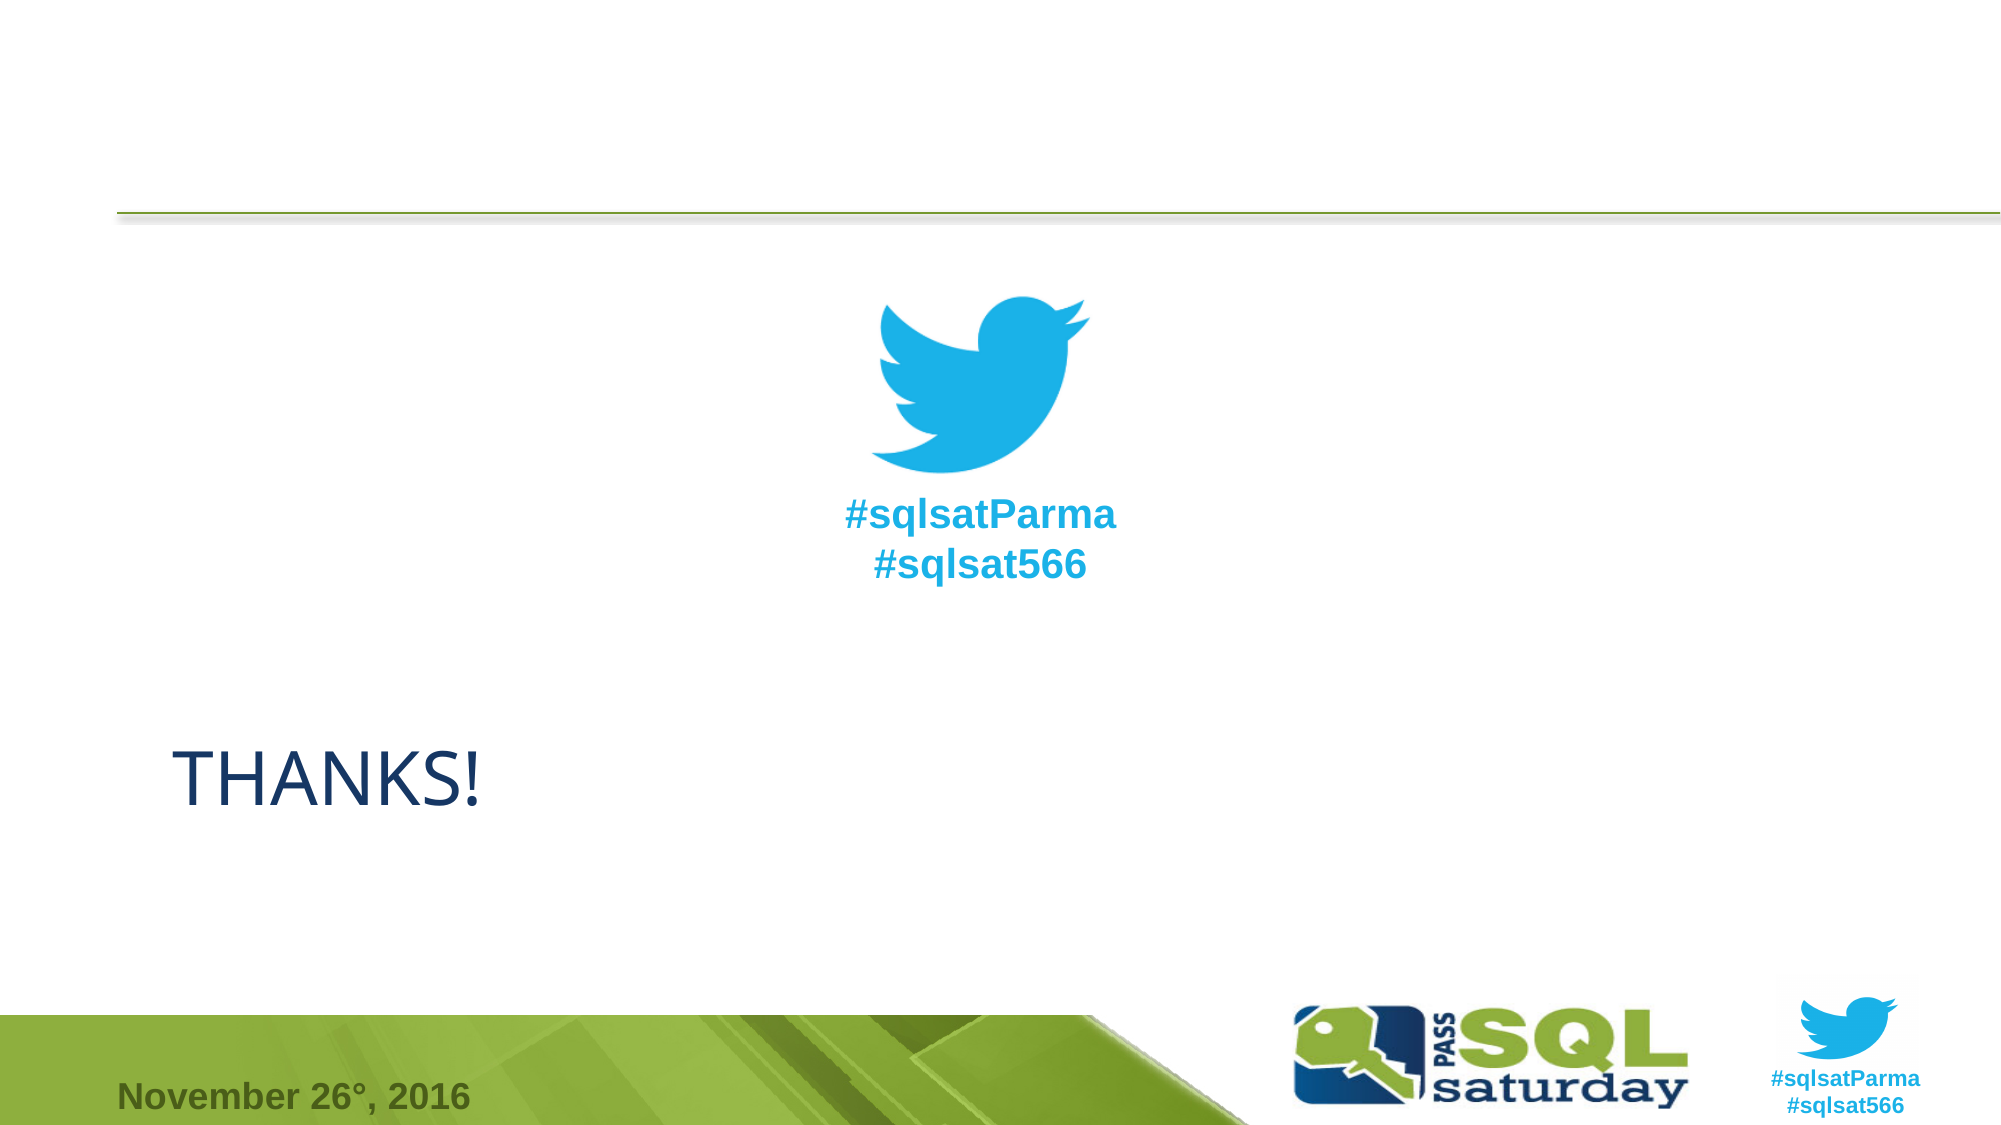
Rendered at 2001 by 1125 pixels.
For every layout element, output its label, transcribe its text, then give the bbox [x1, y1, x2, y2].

text_box #sqlsatParma #sqlsat566 [230, 479, 1731, 595]
picture [827, 230, 1135, 538]
picture [1776, 974, 1919, 1082]
picture [0, 977, 1709, 1125]
title Thanks! [157, 722, 1858, 947]
